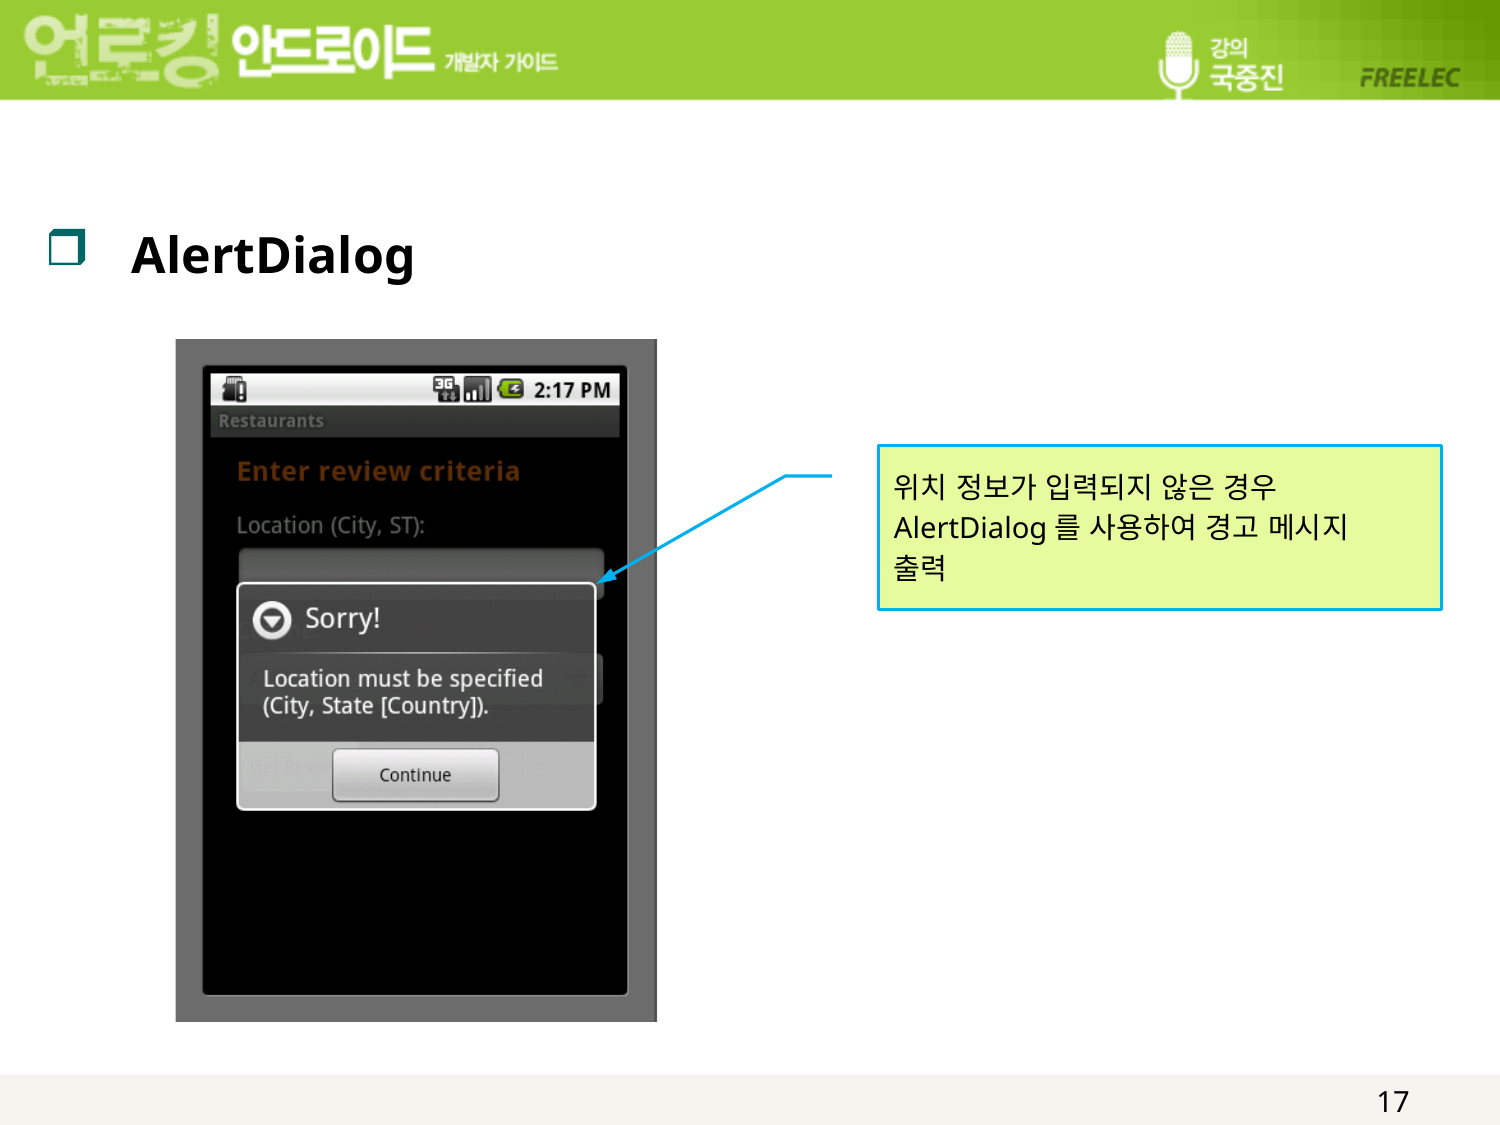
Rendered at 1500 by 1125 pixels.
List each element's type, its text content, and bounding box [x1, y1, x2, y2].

slide_number 17 [1074, 1075, 1426, 1121]
picture [0, 0, 1500, 1074]
text_box 위치 정보가 입력되지 않은 경우 AlertDialog를 사용하여 경고 메시지 출력 [878, 445, 1442, 610]
list AlertDialog [29, 215, 1448, 1067]
